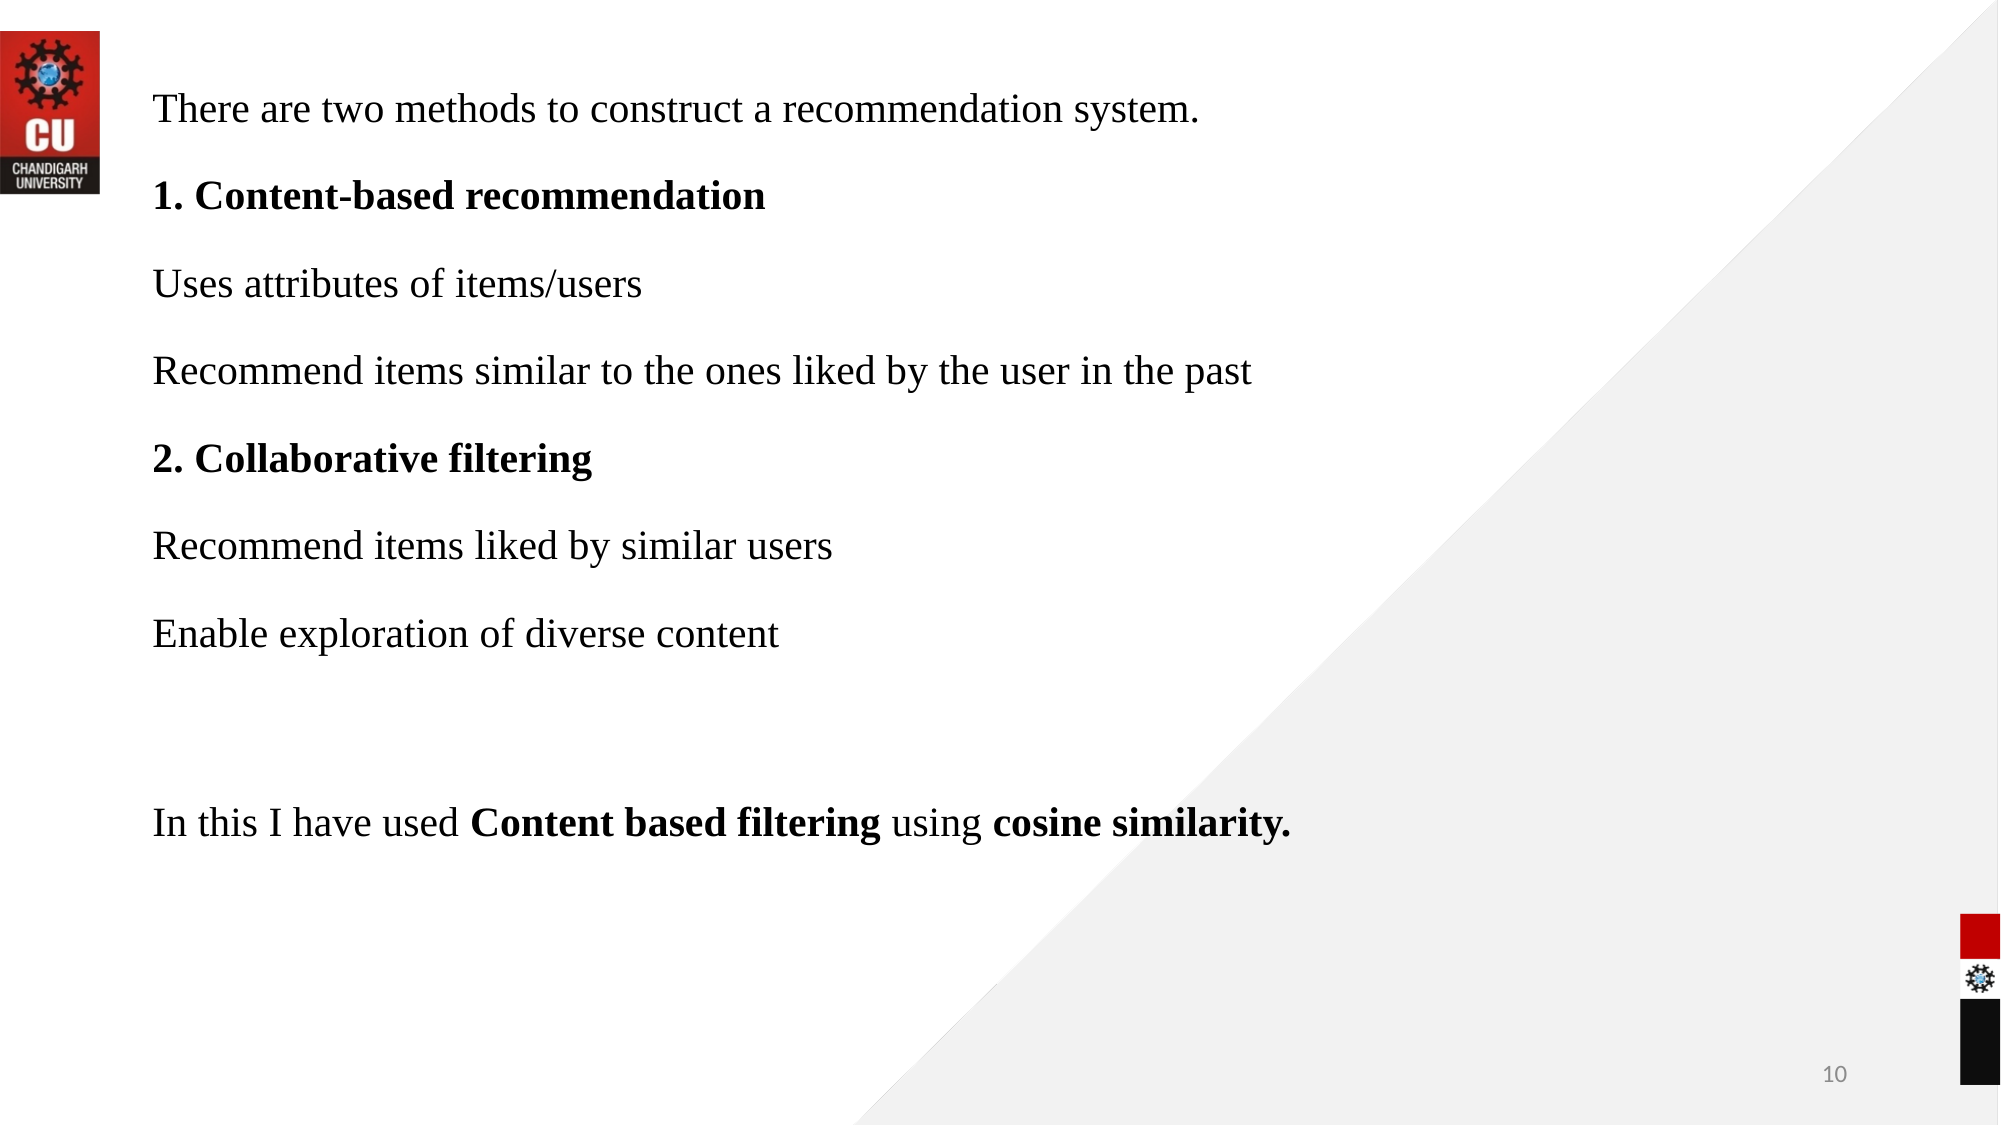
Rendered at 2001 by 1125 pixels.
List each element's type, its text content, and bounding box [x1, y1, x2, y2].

slide_number 10 [1412, 1042, 1863, 1103]
picture [0, 0, 2001, 1125]
list There are two methods to construct a recommendation system. 1. Content-based recommendation Uses attributes of items/users Recommend items similar to the ones liked by the user in the past 2. Collaborative filtering Recommend items liked by similar users Enable exploration of diverse content In this I have used Content based filtering using cosine similarity. [137, 72, 1863, 1090]
